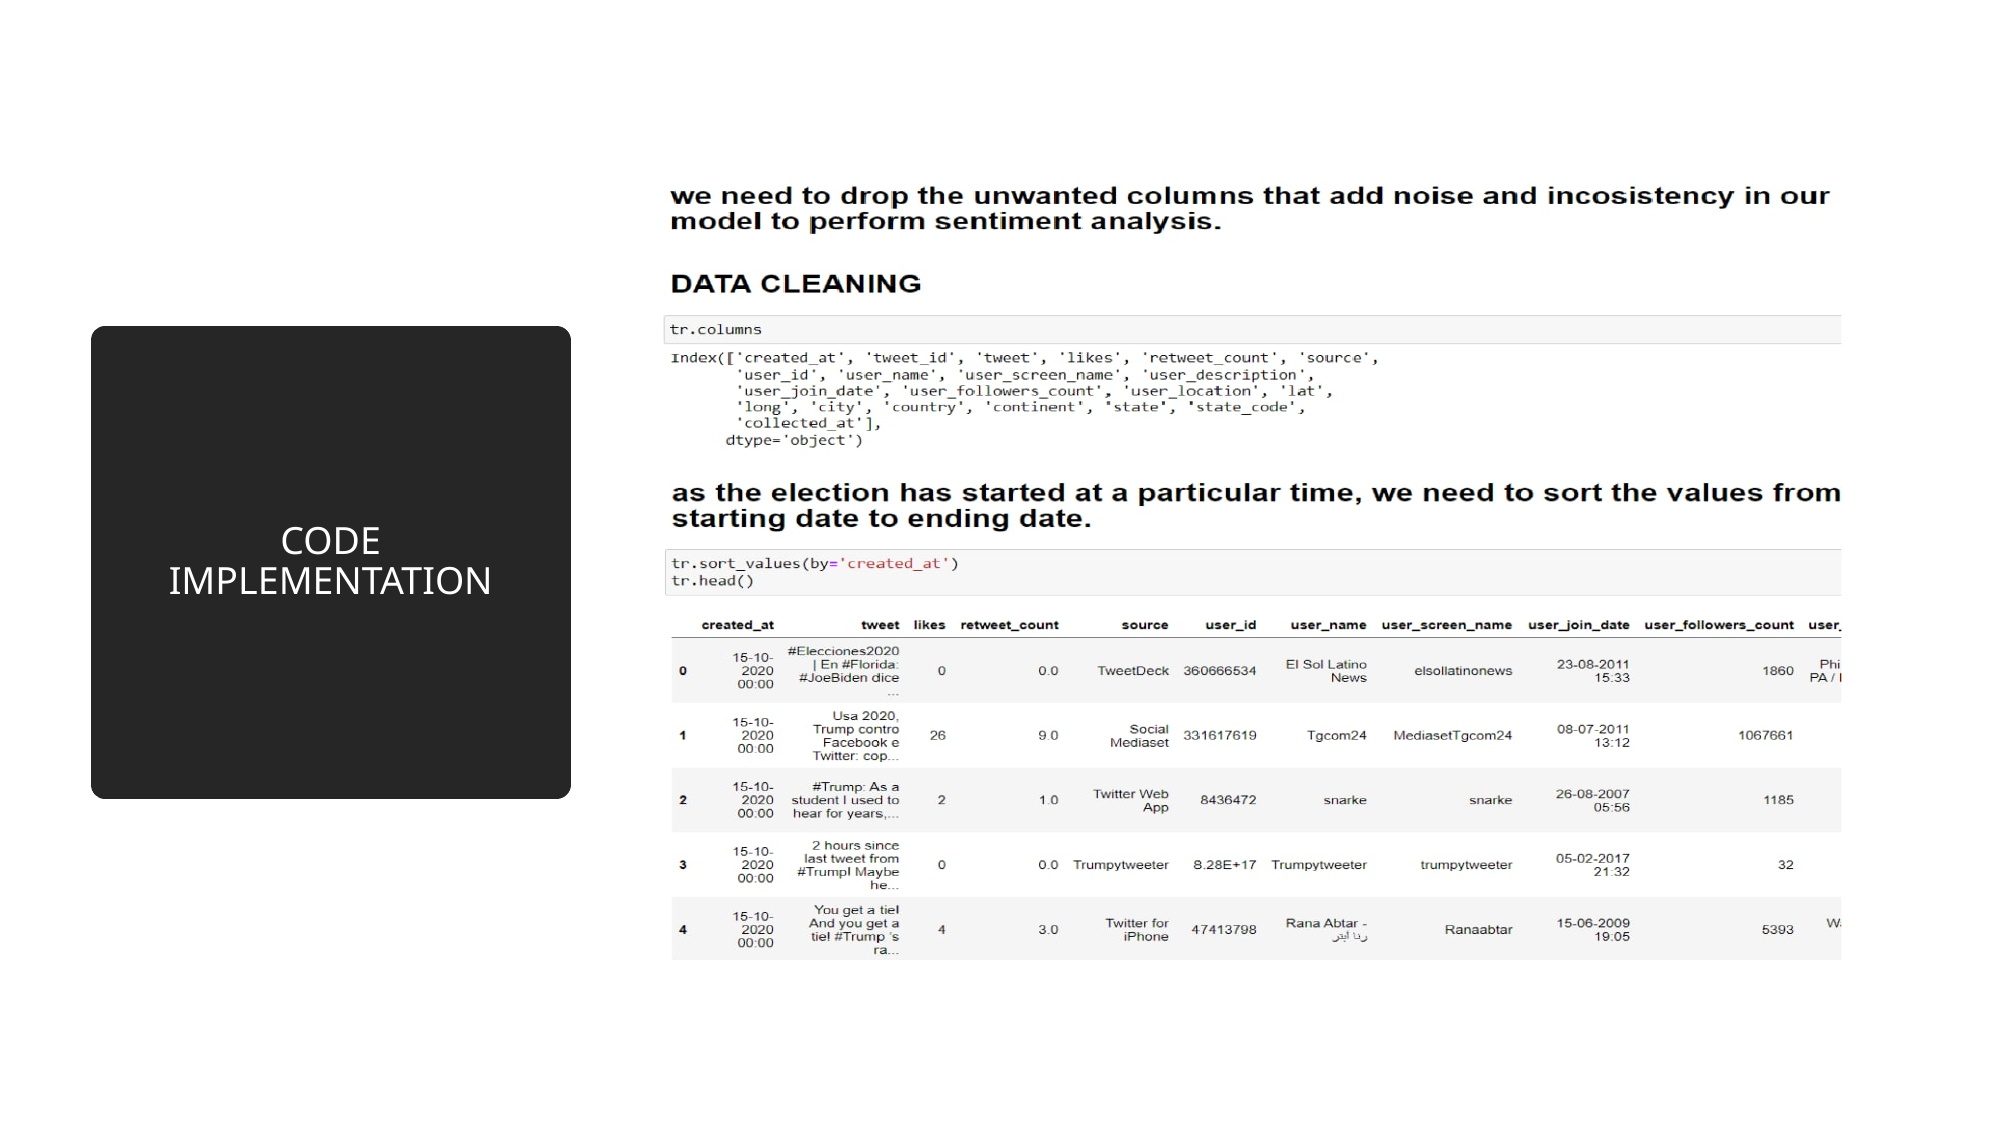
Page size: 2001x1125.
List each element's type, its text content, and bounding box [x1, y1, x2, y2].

title CODE IMPLEMENTATION [105, 340, 557, 785]
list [662, 164, 1842, 471]
picture [662, 480, 1842, 960]
